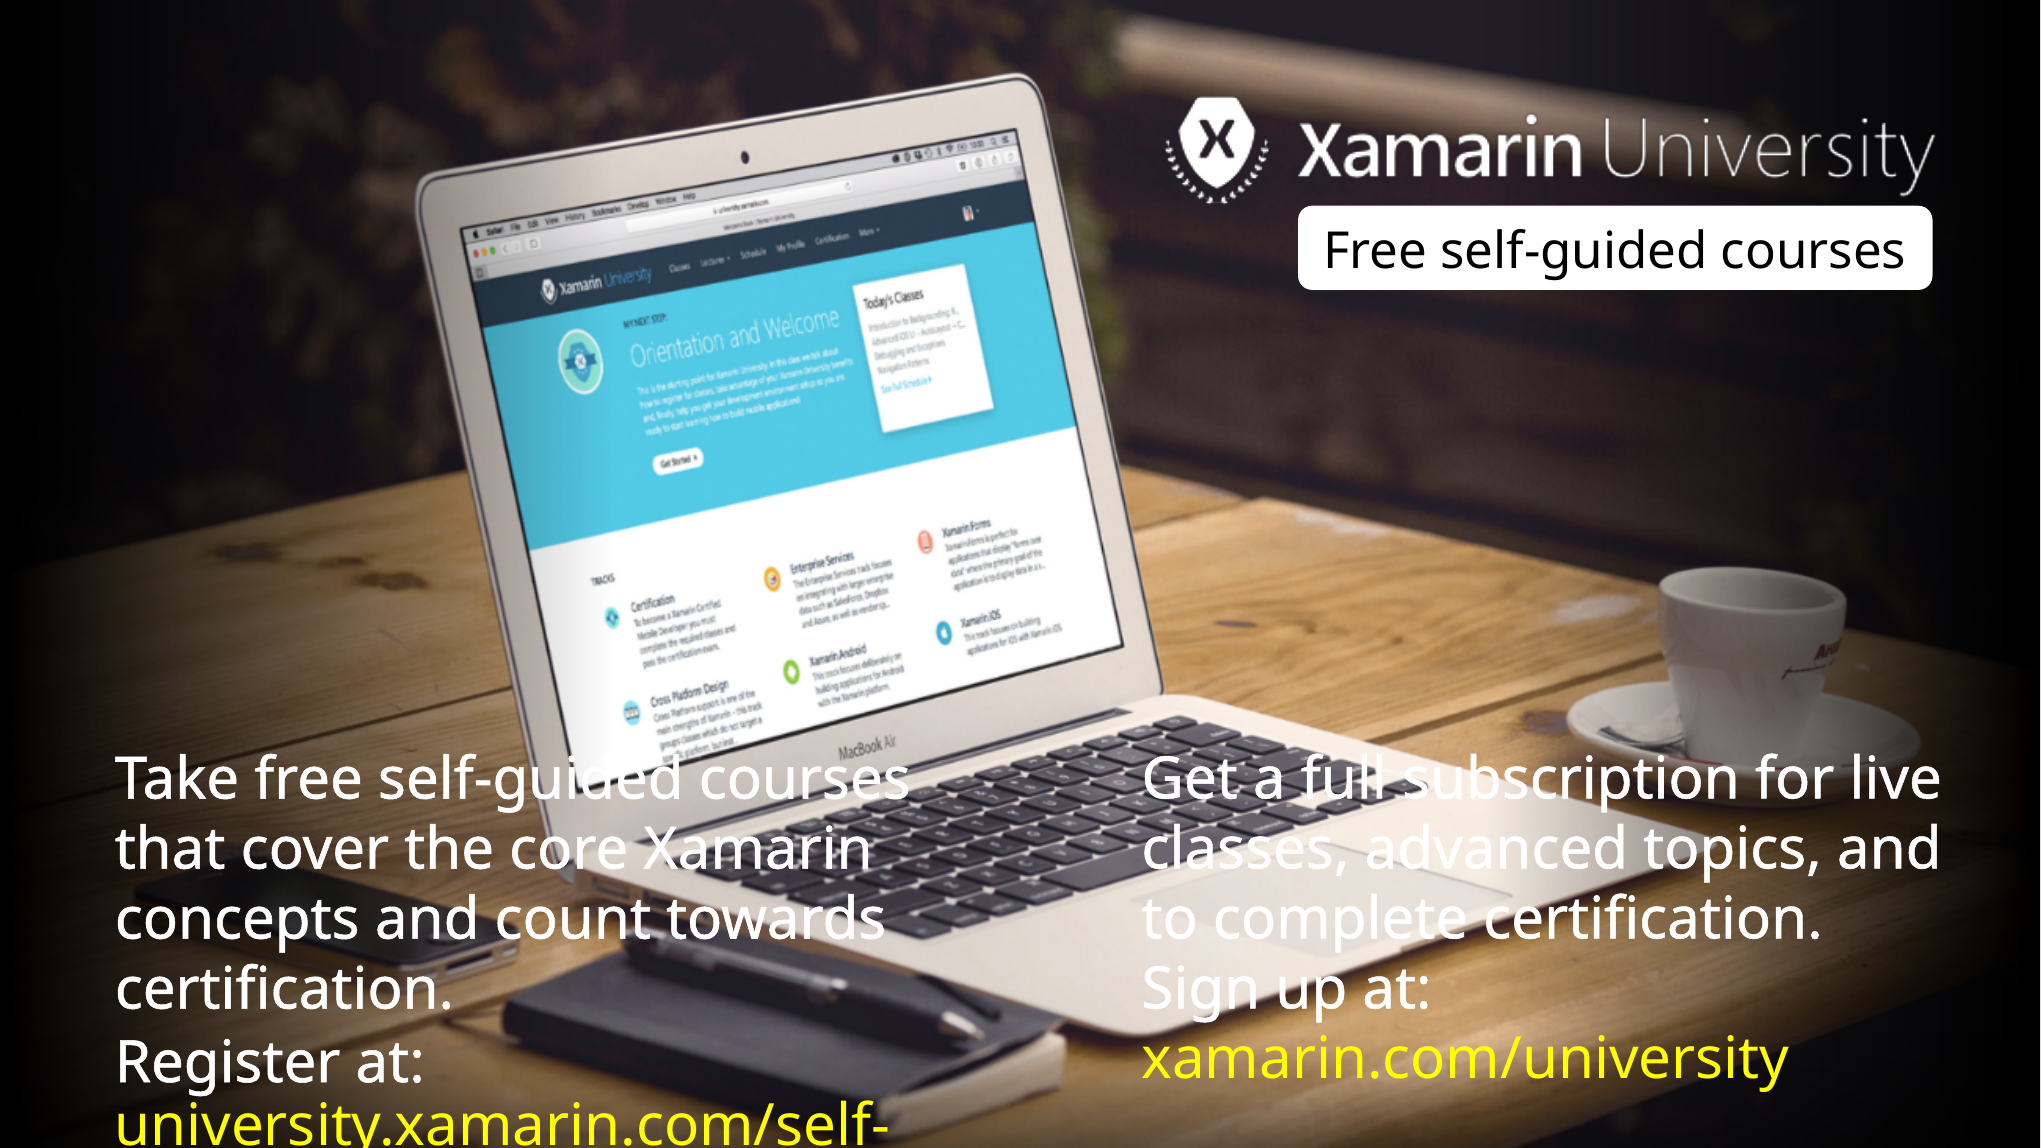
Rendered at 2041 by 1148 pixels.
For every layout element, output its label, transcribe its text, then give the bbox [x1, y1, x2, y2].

picture [0, 0, 2041, 1148]
text_box Free self-guided courses [1298, 206, 1933, 290]
list Get a full subscription for live classes, advanced topics, and to complete certification. Sign up at: xamarin.com/university [1117, 724, 1967, 1109]
text_box Take free self-guided courses that cover the core Xamarin concepts and count towards certification. Register at: university.xamarin.com/self-guided [90, 724, 1020, 1148]
